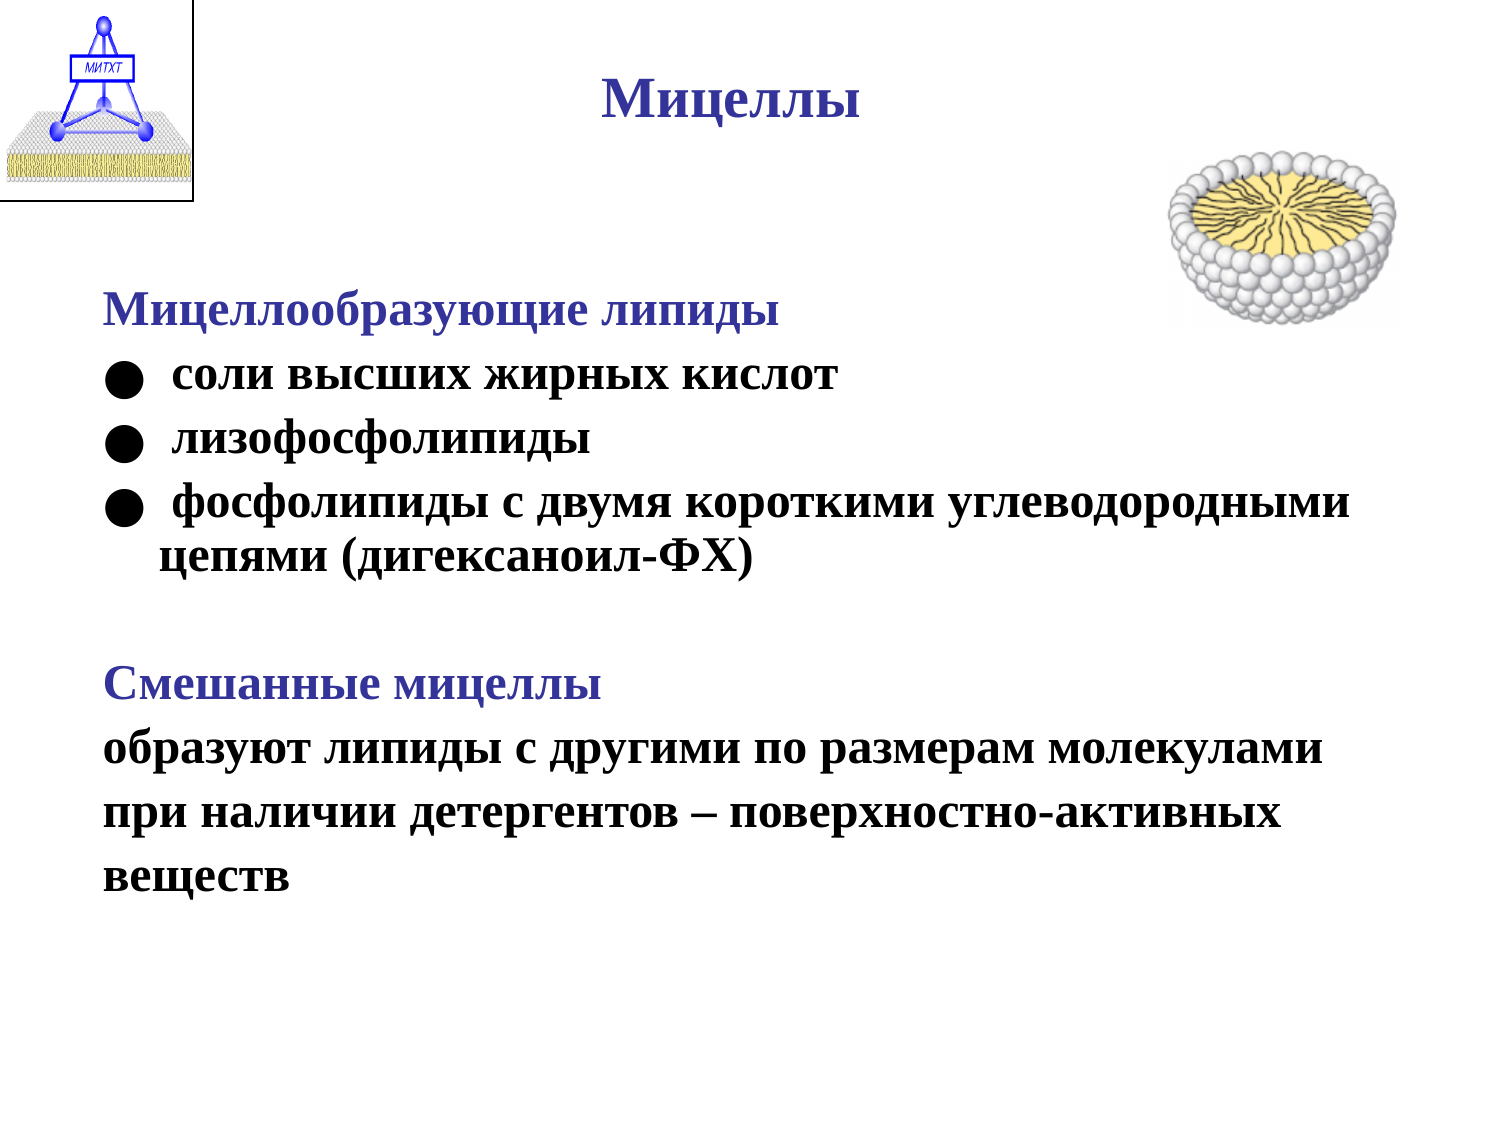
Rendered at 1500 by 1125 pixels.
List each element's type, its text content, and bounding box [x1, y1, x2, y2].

title Мицеллы [300, 0, 1163, 188]
list Мицеллообразующие липиды соли высших жирных кислот лизофосфолипиды фосфолипиды с двумя короткими углеводородными цепями (дигексаноил-ФХ) Смешанные мицеллы образуют липиды с другими по размерам молекулами при наличии детергентов – поверхностно-активных веществ [87, 275, 1438, 1018]
picture [1162, 149, 1405, 333]
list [0, 0, 193, 201]
